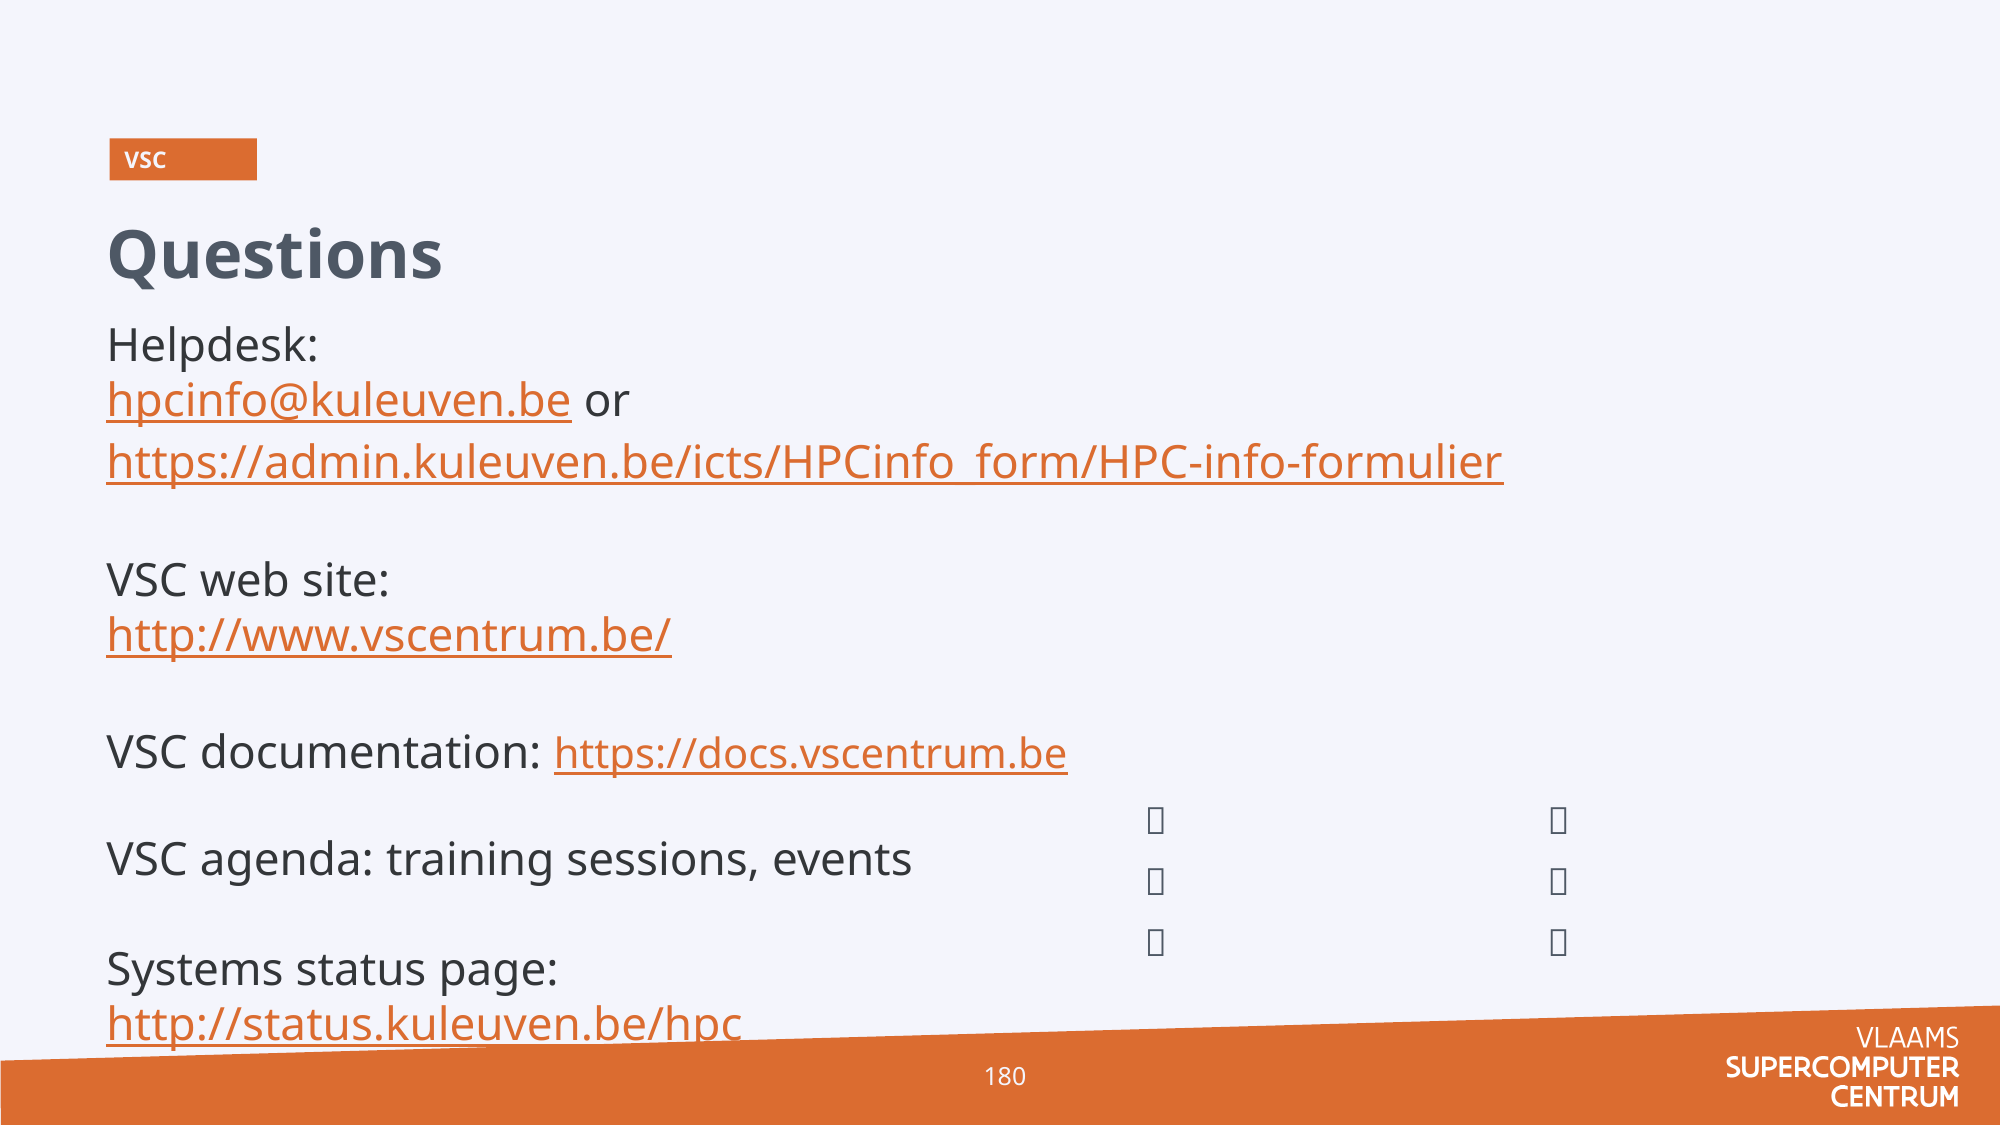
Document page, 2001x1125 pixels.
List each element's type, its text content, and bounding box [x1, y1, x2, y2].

text_box Questions [91, 204, 786, 299]
text_box  [1532, 911, 1585, 971]
text_box  [1129, 911, 1182, 971]
slide_number 180 [958, 1047, 1042, 1108]
picture [1725, 1065, 1960, 1117]
text_box Helpdesk: hpcinfo@kuleuven.be or https://admin.kuleuven.be/icts/HPCinfo_form/HPC-info-formulier VSC web site: http://www.vscentrum.be/ VSC documentation: https://docs.vscentrum.be VSC agenda: training sessions, events Systems status page: http://status.kuleuven.be/hpc [91, 307, 2000, 1065]
text_box  [1129, 789, 1182, 850]
text_box  [1129, 850, 1182, 911]
text_box  [1532, 850, 1585, 911]
text_box VSC [109, 138, 257, 181]
text_box  [1532, 789, 1585, 850]
